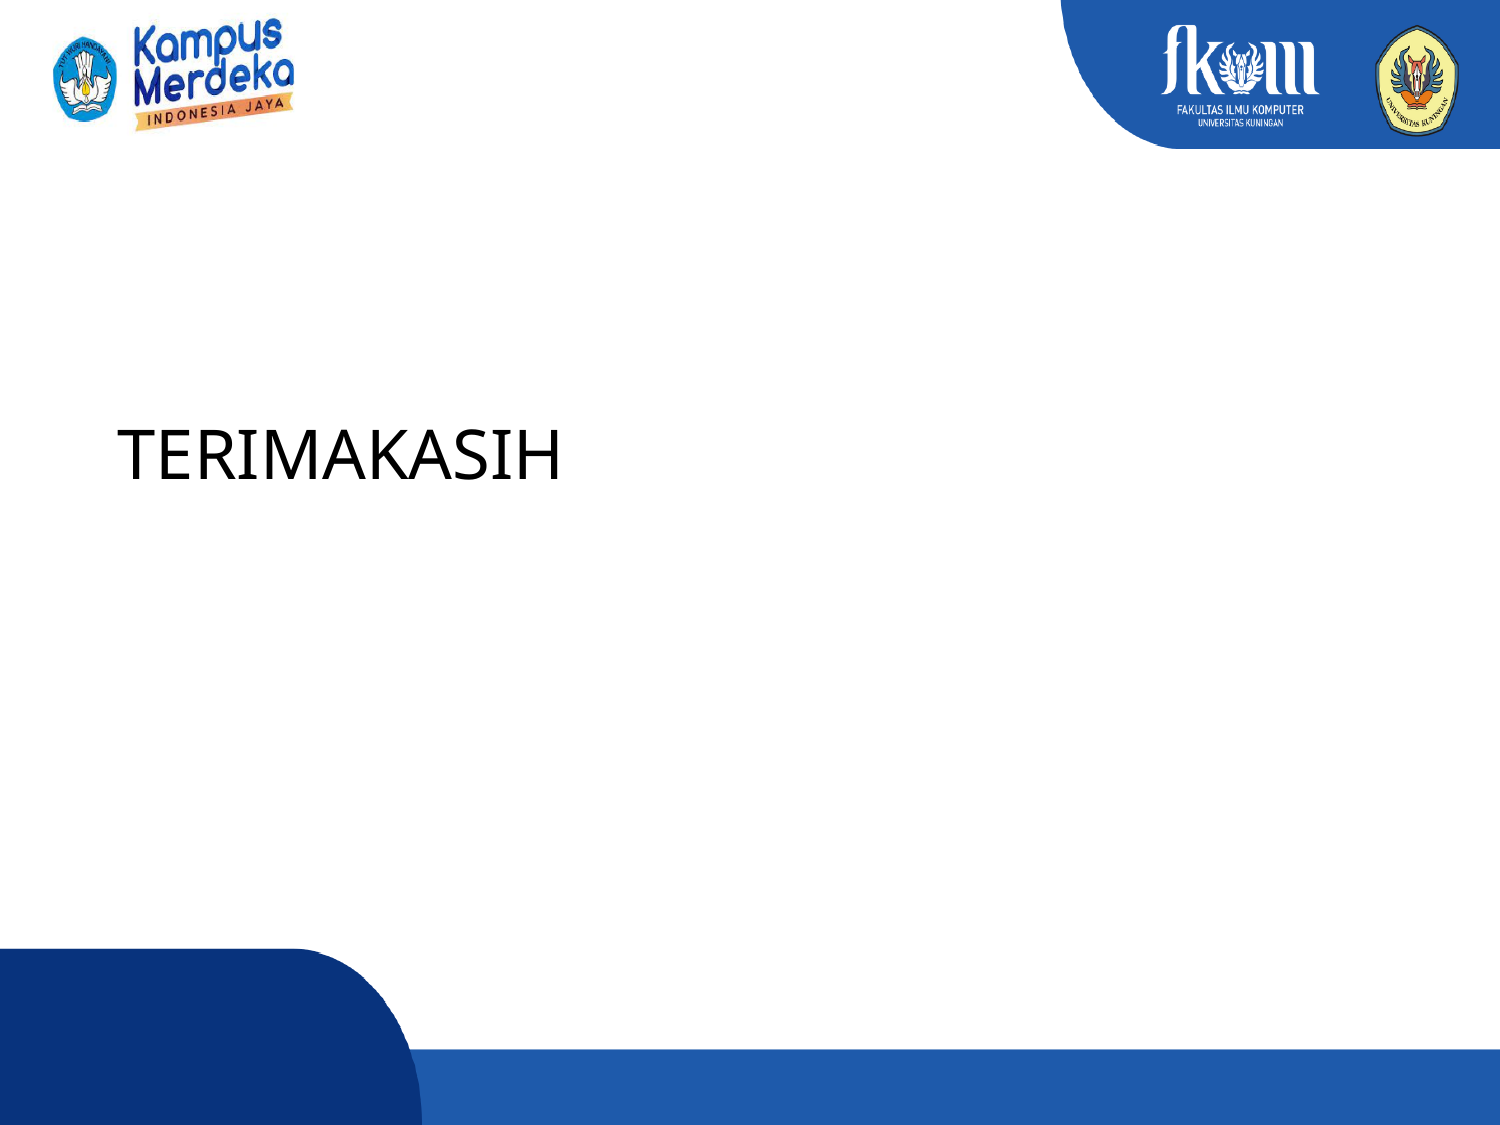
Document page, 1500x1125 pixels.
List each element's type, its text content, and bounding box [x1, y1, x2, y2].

picture [0, 0, 1500, 1125]
title TERIMAKASIH [102, 399, 1397, 515]
